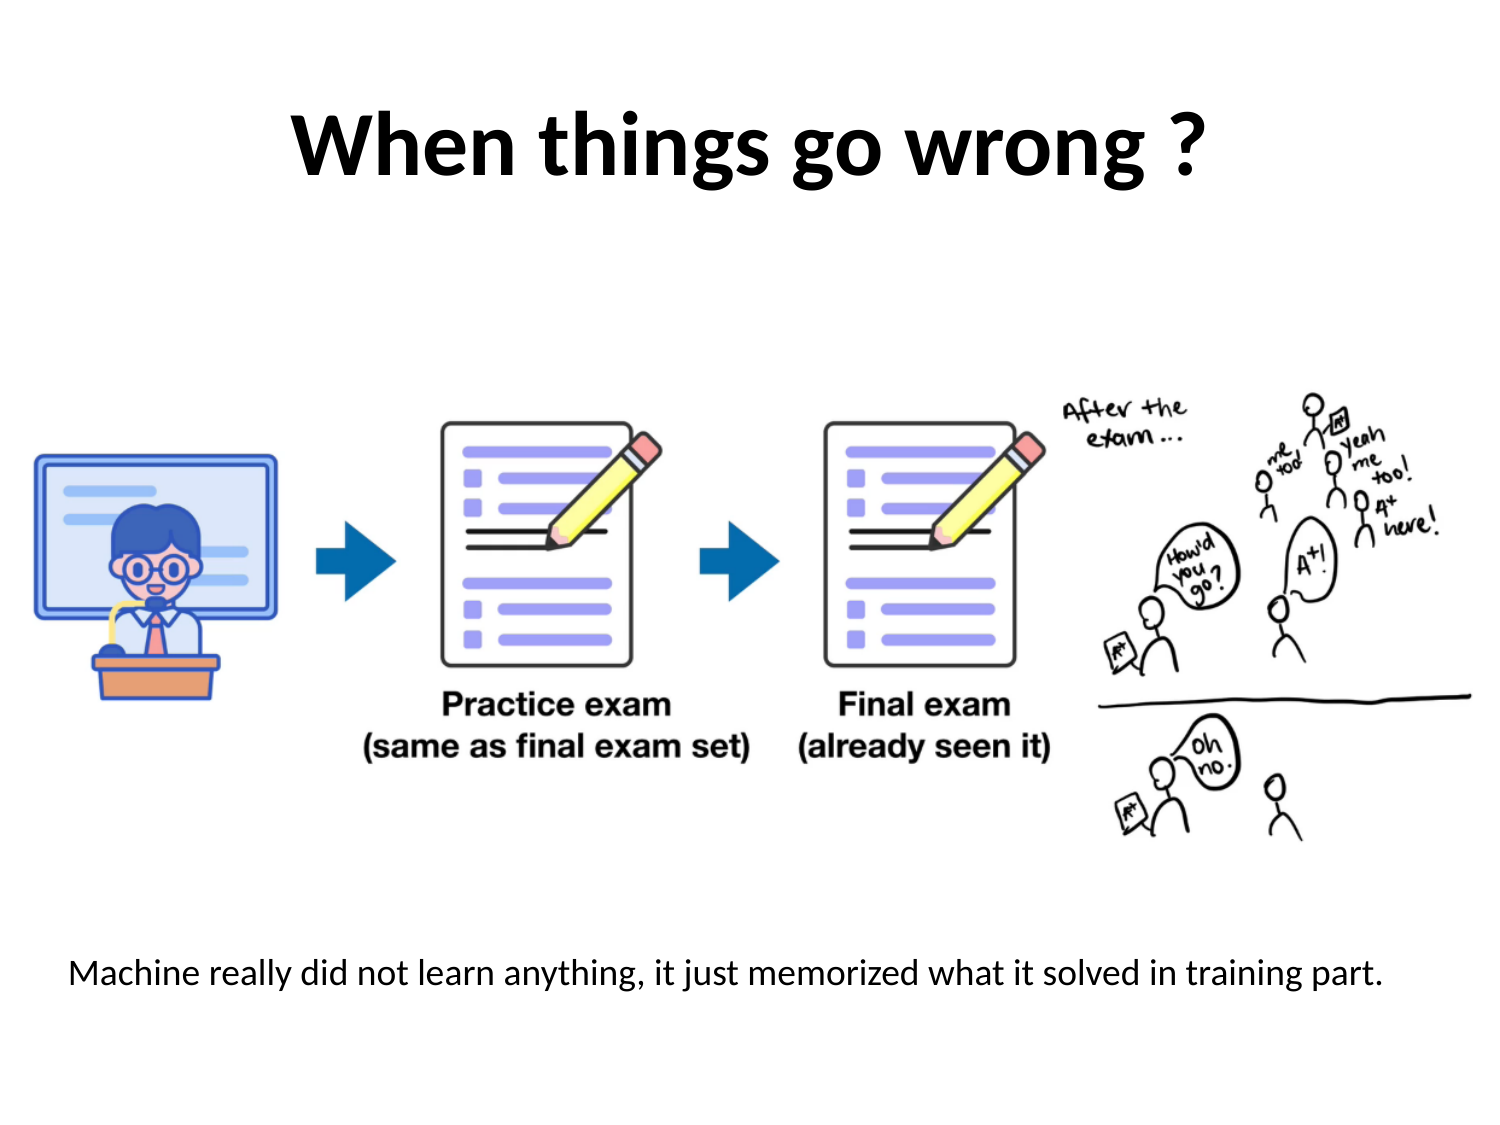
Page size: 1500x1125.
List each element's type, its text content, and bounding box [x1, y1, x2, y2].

text_box Machine really did not learn anything, it just memorized what it solved in training part. [53, 940, 1412, 1001]
title When things go wrong ? [75, 45, 1425, 233]
picture [17, 337, 1476, 881]
